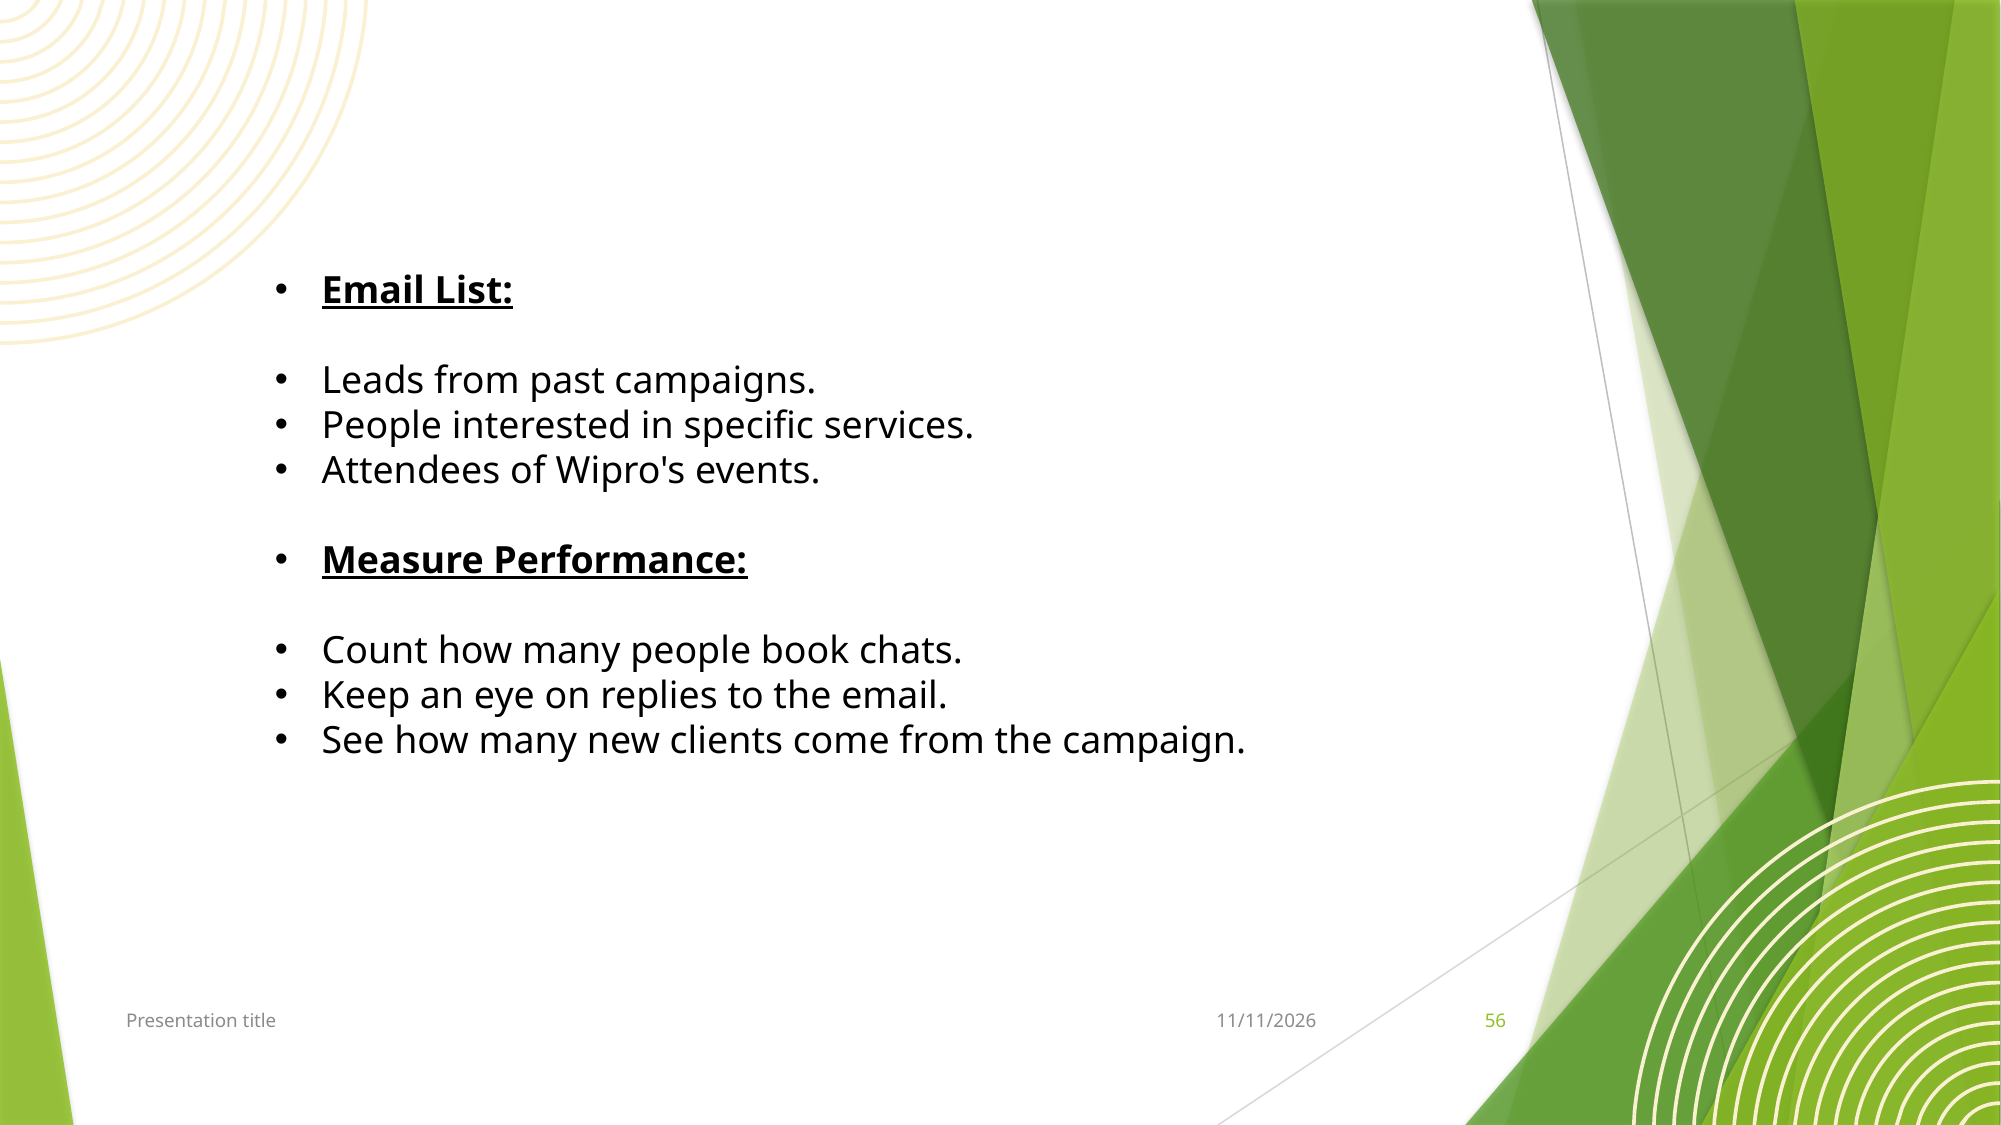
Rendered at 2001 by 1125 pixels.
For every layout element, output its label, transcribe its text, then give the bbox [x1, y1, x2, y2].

text_box Email List: Leads from past campaigns. People interested in specific services. Attendees of Wipro's events. Measure Performance: Count how many people book chats. Keep an eye on replies to the email. See how many new clients come from the campaign. [260, 258, 1709, 768]
slide_number 56 [1409, 991, 1522, 1051]
footer Presentation title [111, 991, 1145, 1051]
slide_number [1181, 991, 1332, 1051]
